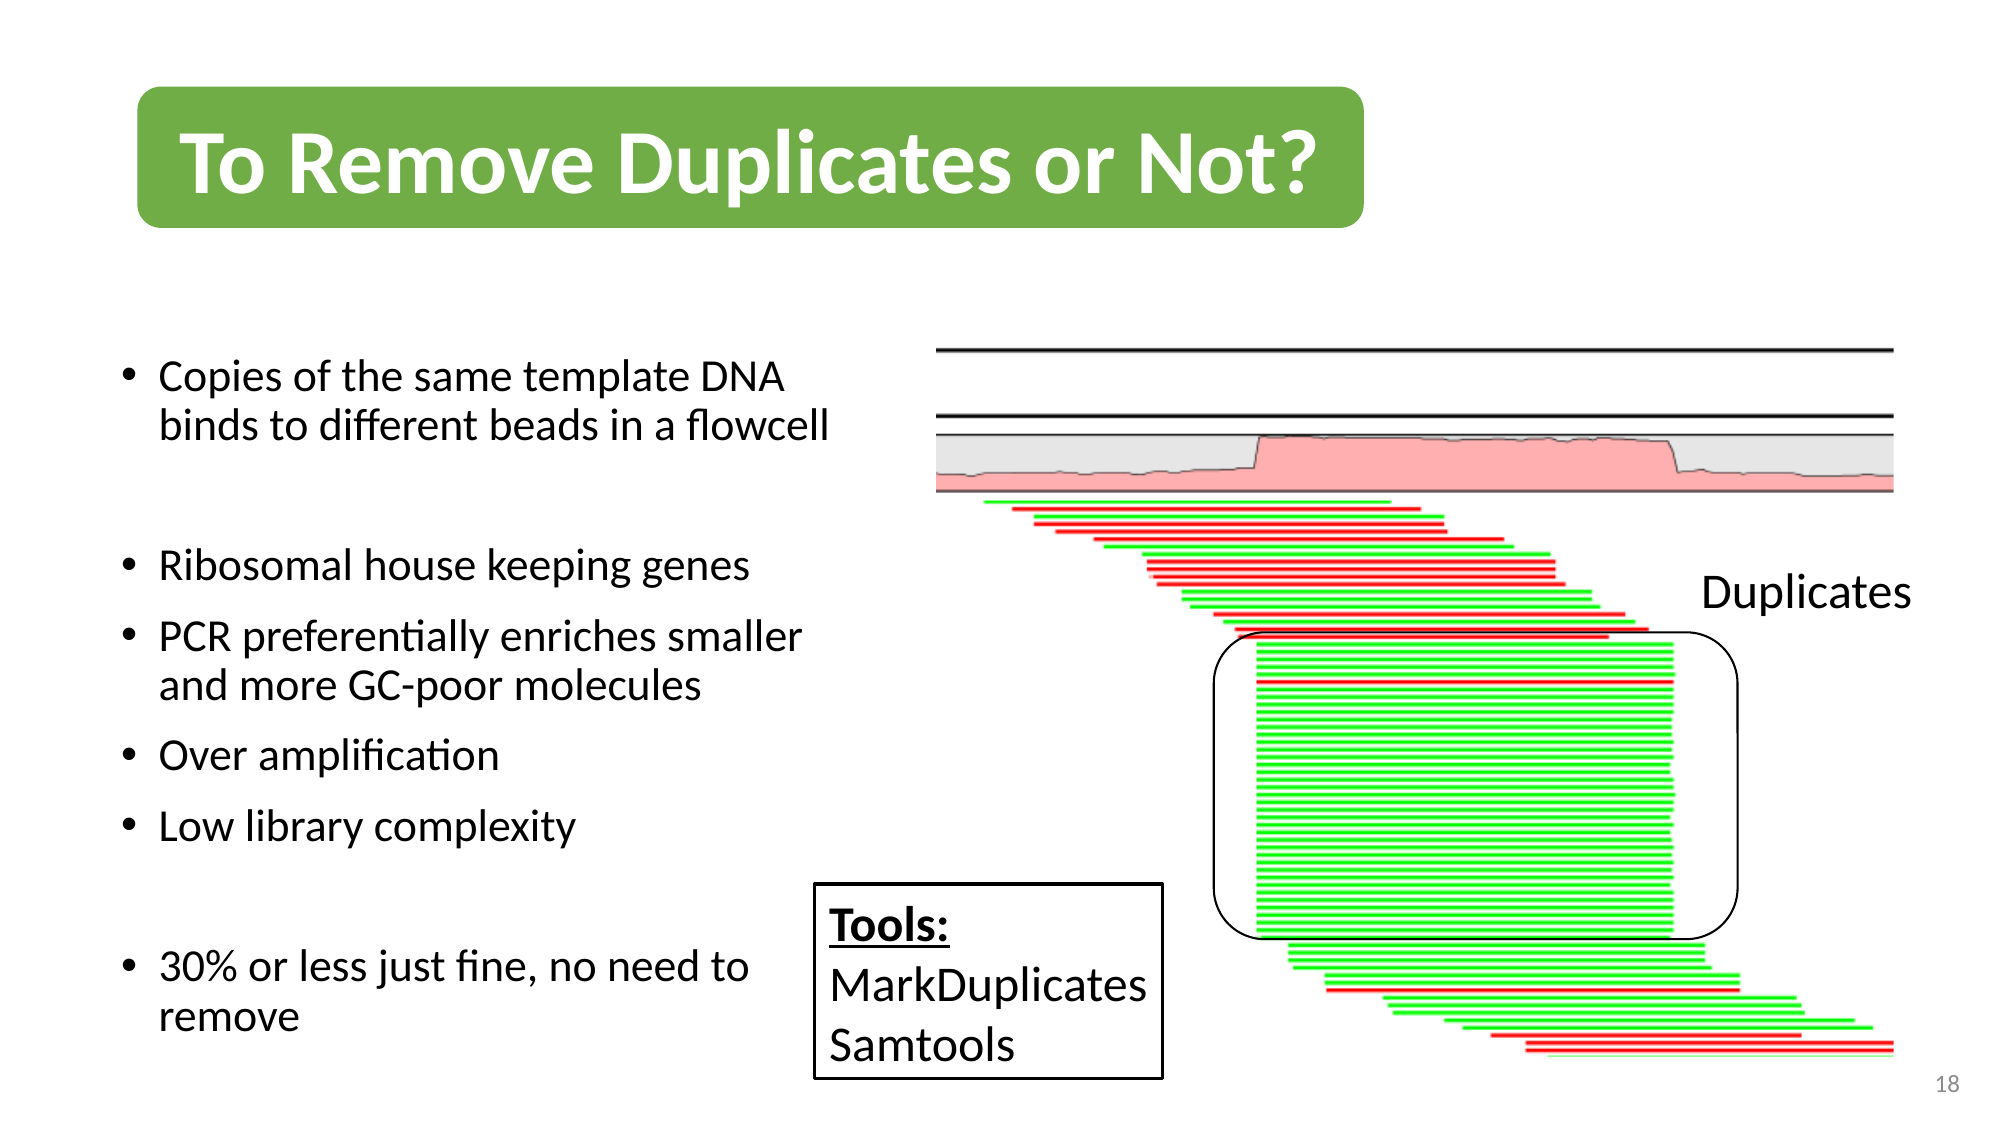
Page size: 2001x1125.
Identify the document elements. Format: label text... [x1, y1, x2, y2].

slide_number 18 [1525, 1052, 1976, 1113]
list Copies of the same template DNA binds to different beads in a flowcell Ribosomal house keeping genes PCR preferentially enriches smaller and more GC-poor molecules Over amplification Low library complexity 30% or less just fine, no need to remove [106, 343, 886, 1113]
picture [936, 269, 1894, 1058]
text_box Duplicates [1894, 557, 1933, 633]
text_box Tools: MarkDuplicates Samtools [814, 883, 1163, 1079]
text_box To Remove Duplicates or Not? [136, 85, 1365, 229]
